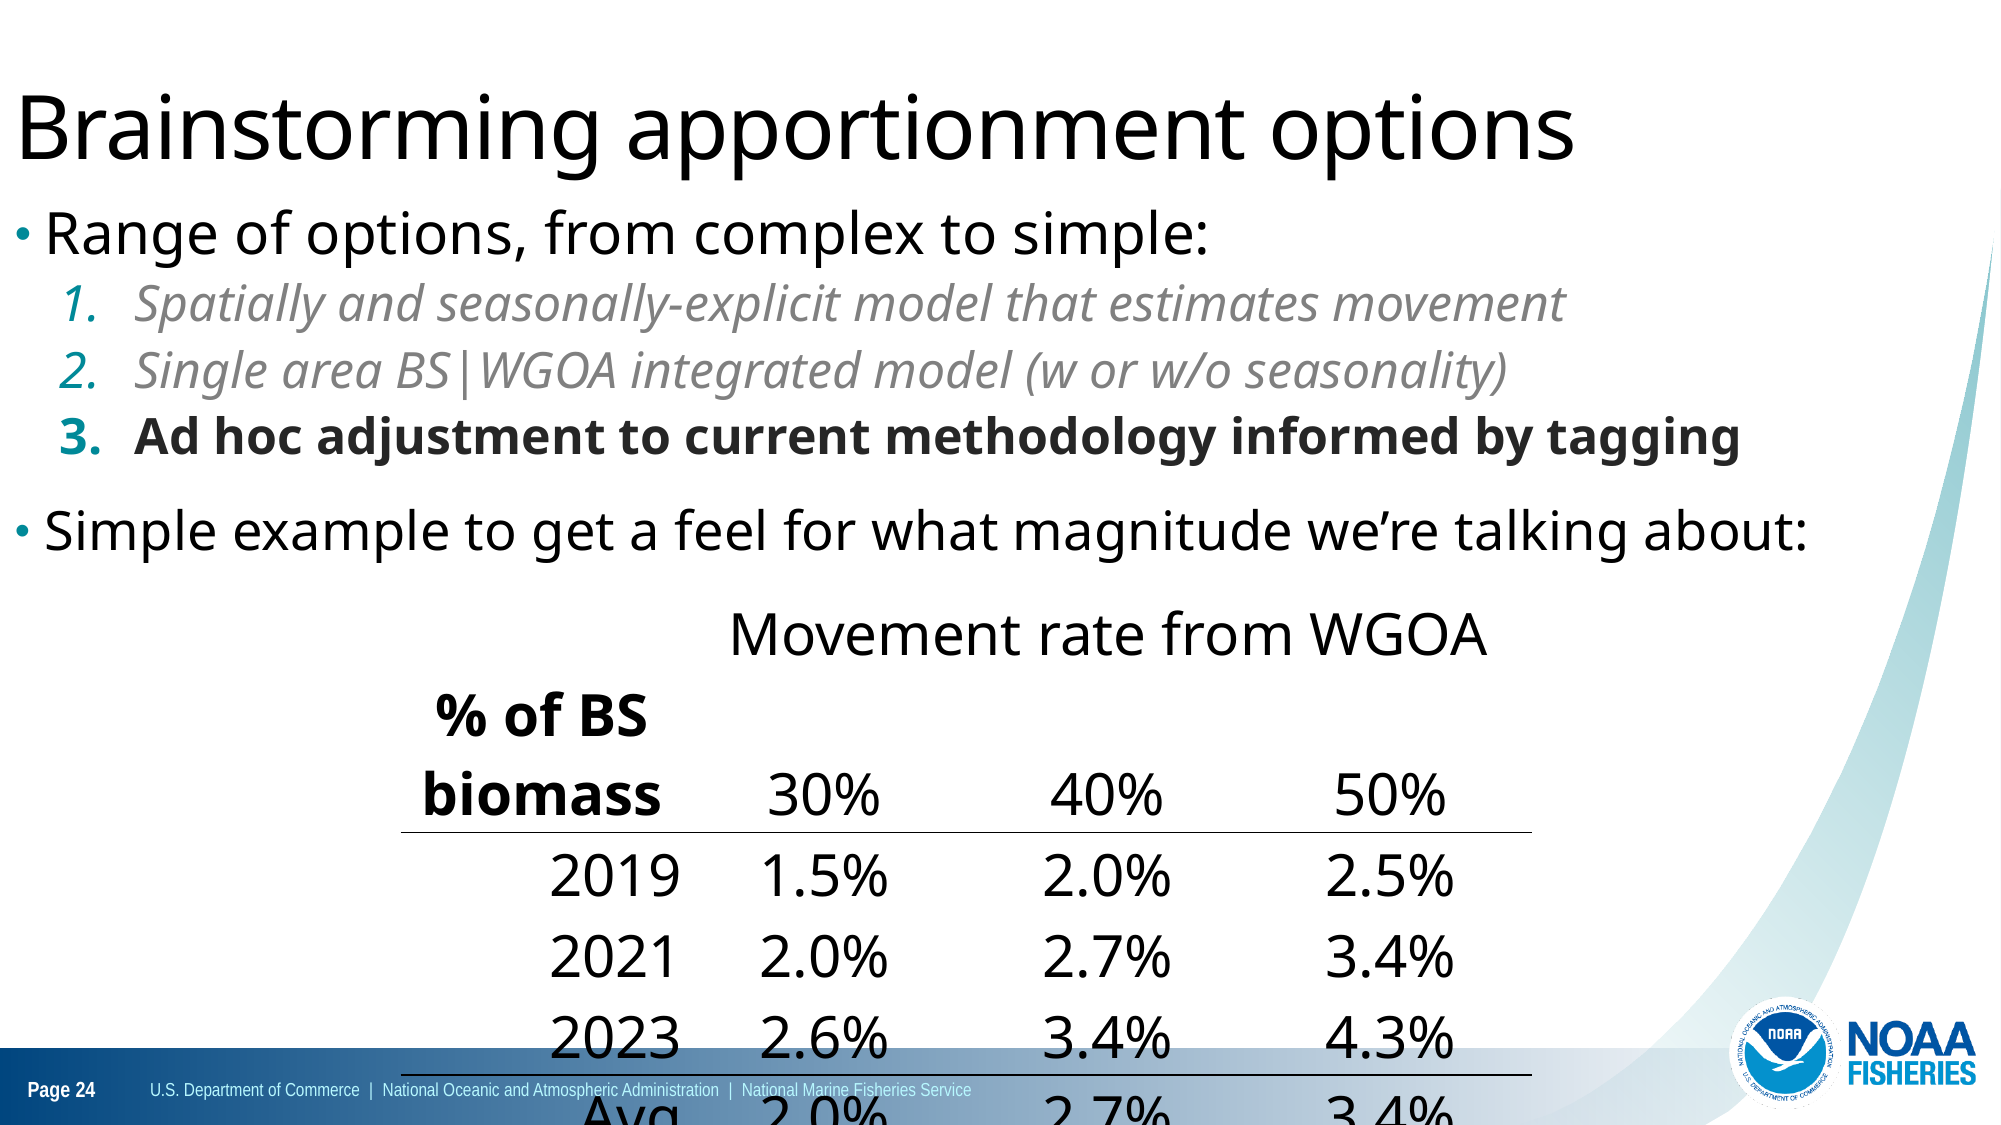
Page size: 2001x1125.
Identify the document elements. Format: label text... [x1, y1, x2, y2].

table_cell 2.5% [1249, 833, 1532, 913]
table_cell 2.6% [684, 994, 966, 1074]
table_cell 40% [966, 672, 1249, 832]
title Brainstorming apportionment options [0, 75, 1800, 186]
picture [1966, 1065, 1976, 1073]
table_cell 2.0% [966, 833, 1249, 913]
table_cell 2023 [401, 994, 684, 1074]
table_cell 3.4% [966, 994, 1249, 1074]
table_cell 4.3% [1249, 994, 1532, 1074]
table_cell 1.5% [684, 833, 966, 913]
table_cell 2.0% [684, 1076, 966, 1125]
table_cell 30% [684, 672, 966, 832]
table_cell 2019 [401, 833, 684, 913]
list Range of options, from complex to simple: Spatially and seasonally-explicit model that estimates movement Single area BS|WGOA integrated model (w or w/o seasonality) Ad hoc adjustment to current methodology informed by tagging Simple example to get a feel for what magnitude we’re talking about: [0, 194, 1934, 937]
table_cell 2021 [401, 913, 684, 994]
picture [1729, 996, 1976, 1109]
table_cell 2.0% [684, 913, 966, 994]
table_cell 2.7% [966, 913, 1249, 994]
table_header % of BS biomass [401, 592, 684, 832]
table_cell 2.7% [966, 1076, 1249, 1125]
table_header Movement rate from WGOA [684, 592, 1532, 672]
table_cell 3.4% [1249, 913, 1532, 994]
table_cell 3.4% [1249, 1076, 1532, 1125]
table_cell 50% [1249, 672, 1532, 832]
table_cell Avg [401, 1076, 684, 1125]
